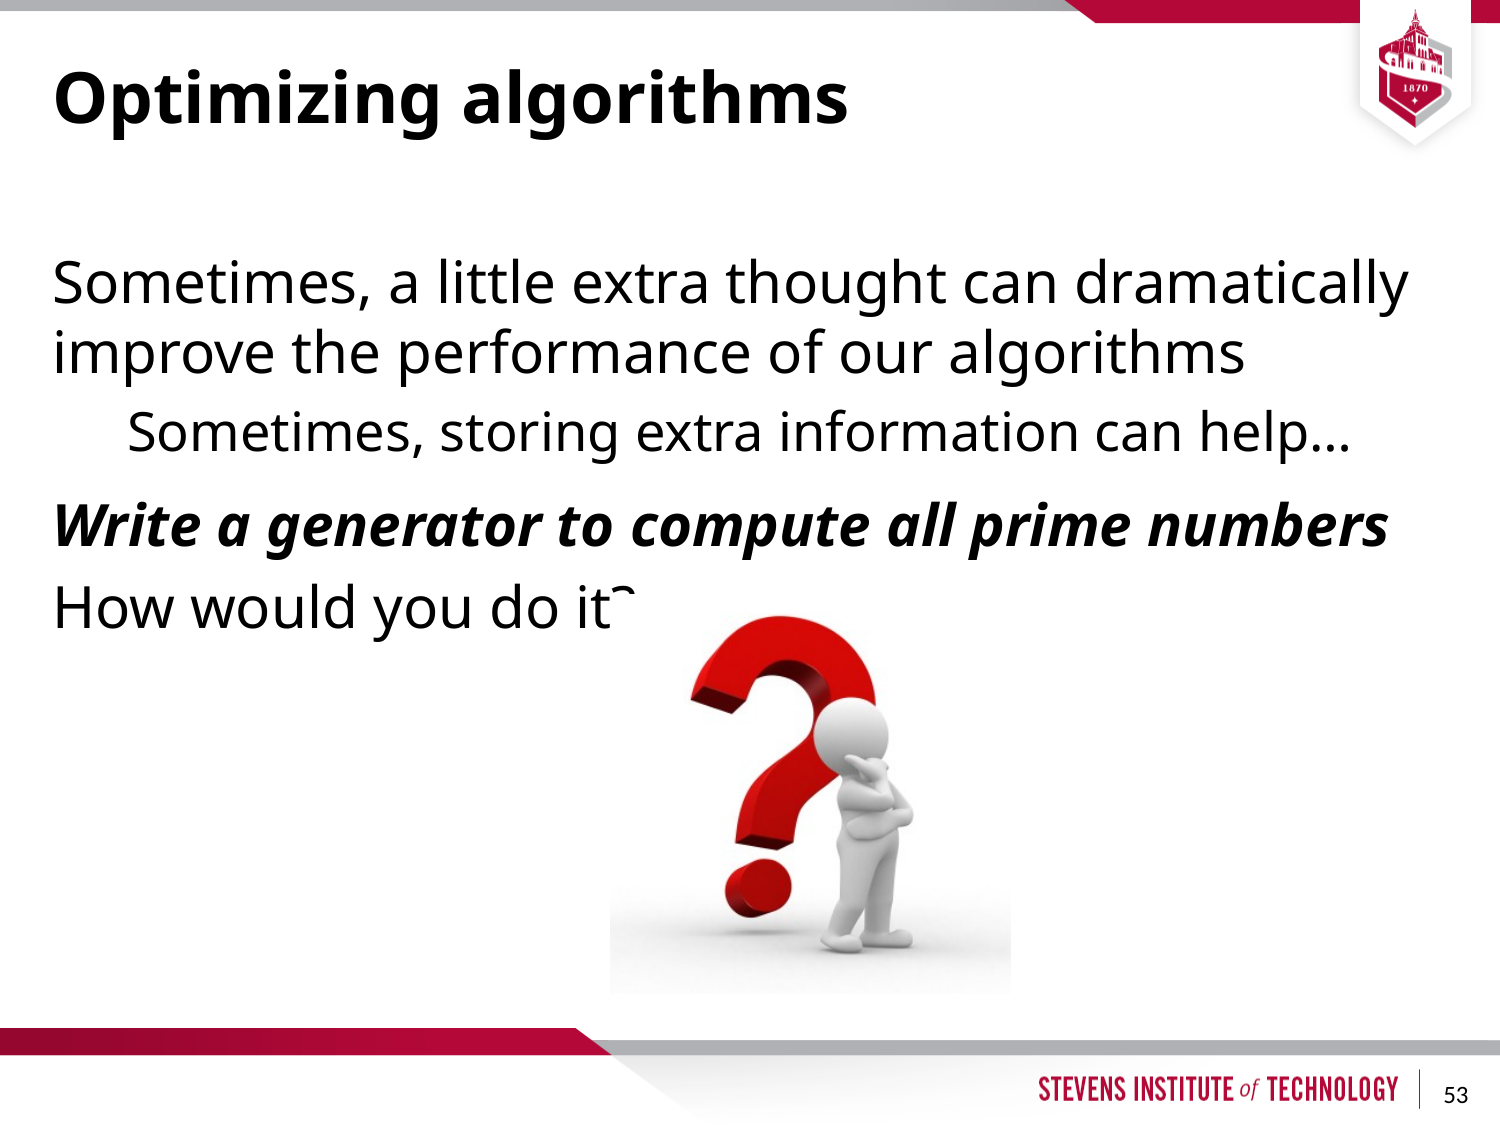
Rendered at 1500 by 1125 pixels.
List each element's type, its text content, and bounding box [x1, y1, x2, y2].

picture [0, 0, 1500, 160]
picture [609, 593, 1011, 994]
slide_number 53 [1428, 1071, 1490, 1108]
picture [0, 1028, 1500, 1125]
list Sometimes, a little extra thought can dramatically improve the performance of our algorithms Sometimes, storing extra information can help… Write a generator to compute all prime numbers How would you do it? [37, 237, 1429, 951]
title Optimizing algorithms [37, 45, 1466, 150]
